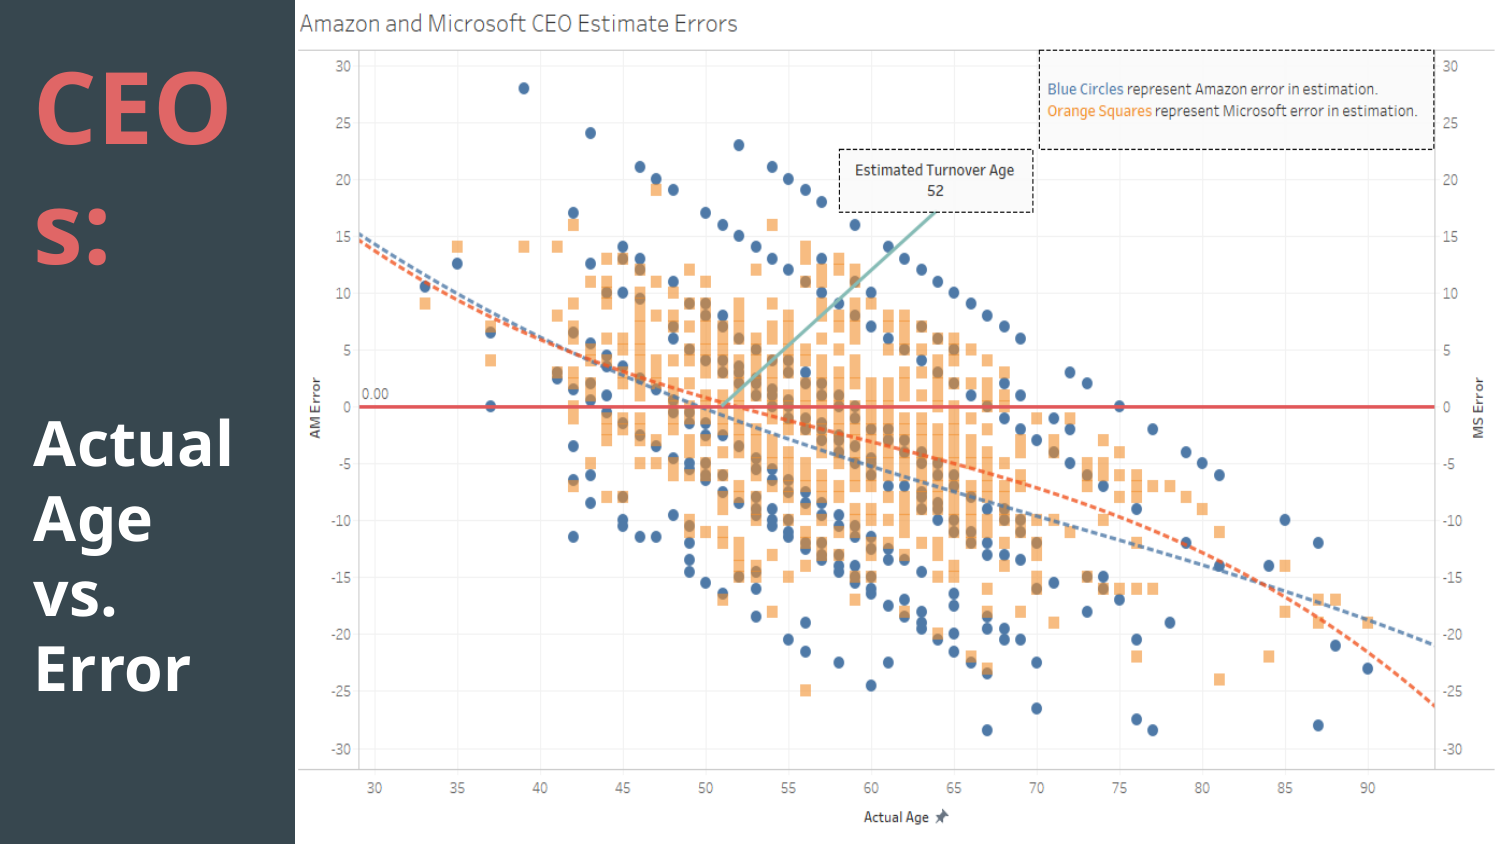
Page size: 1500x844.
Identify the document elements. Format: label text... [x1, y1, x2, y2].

text_box CEOs: Actual Age vs. Error [18, 29, 290, 679]
picture [295, 0, 1500, 844]
